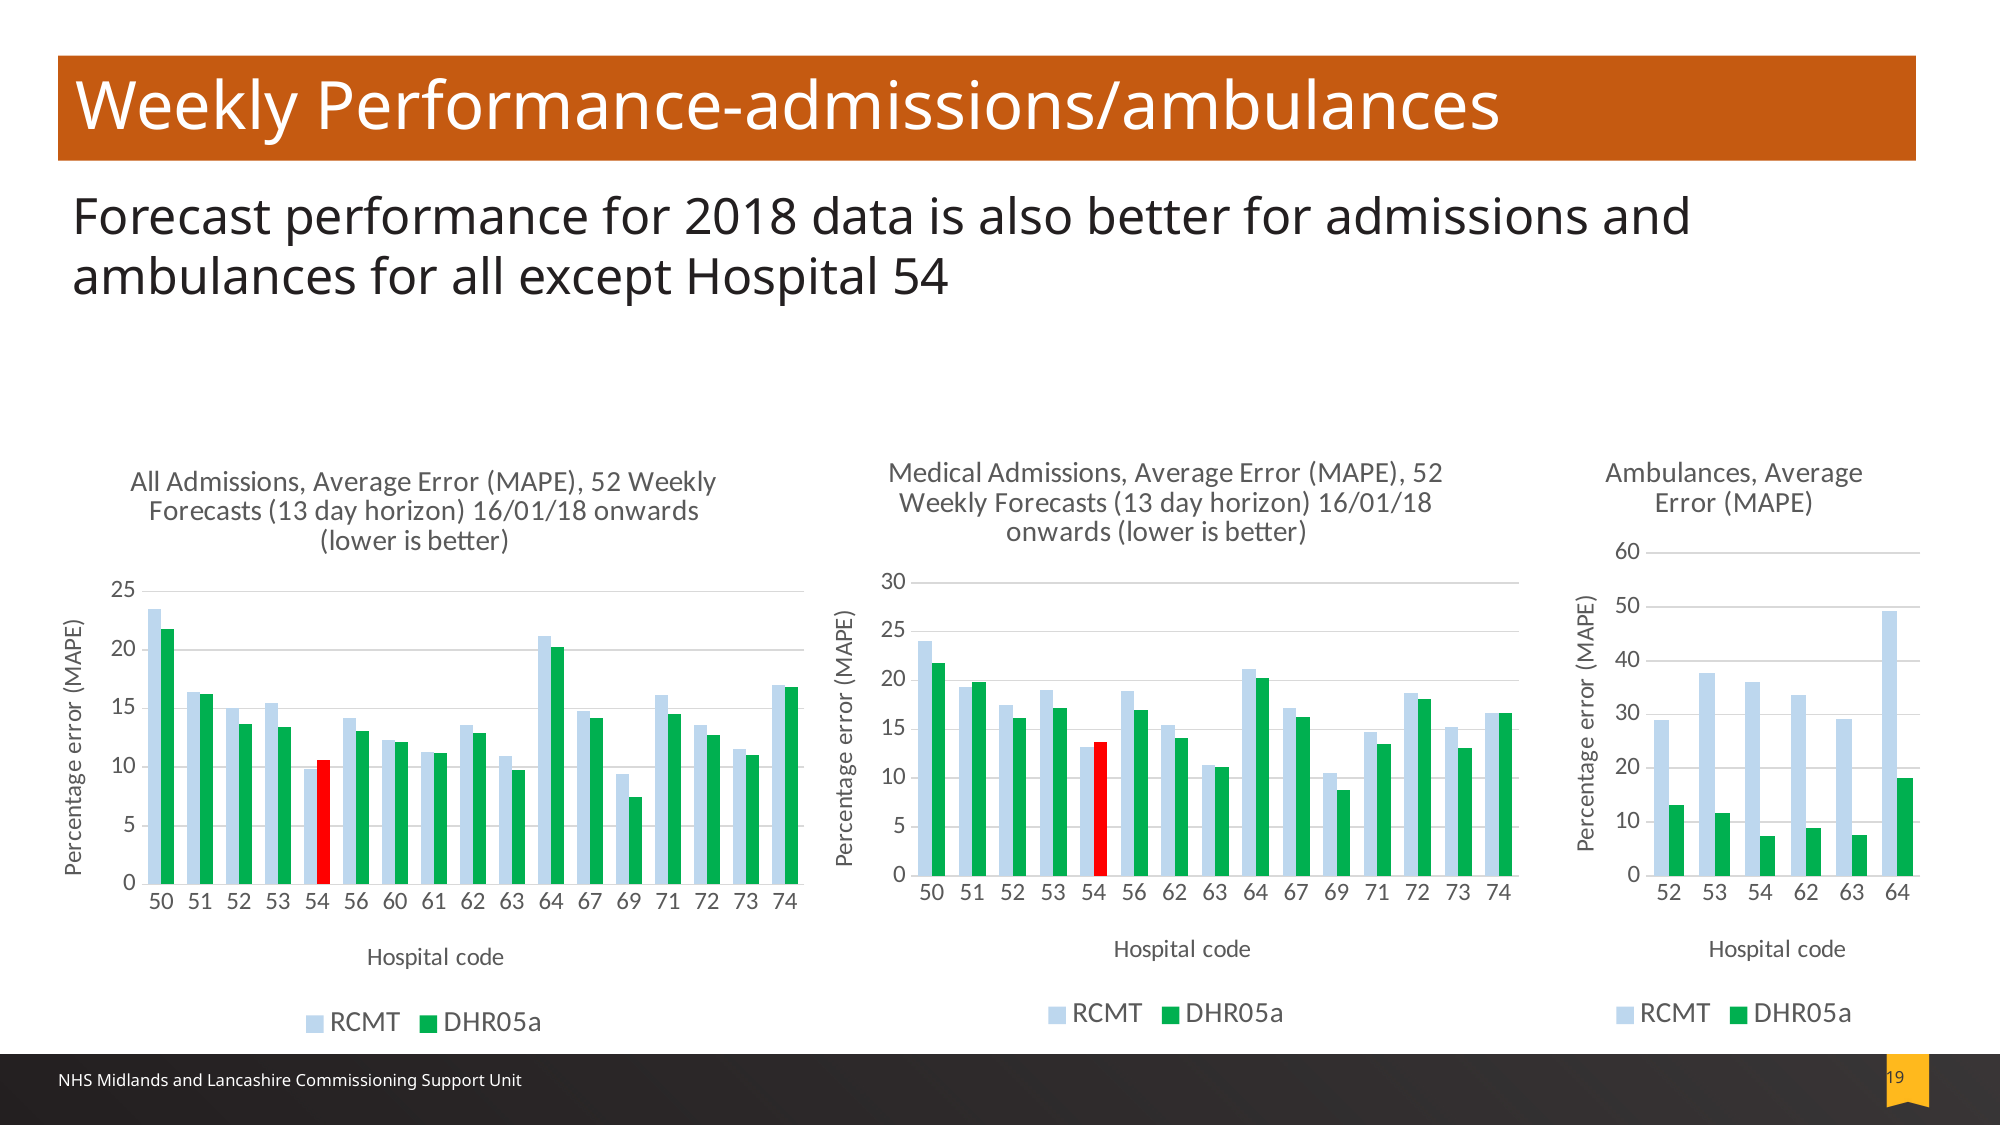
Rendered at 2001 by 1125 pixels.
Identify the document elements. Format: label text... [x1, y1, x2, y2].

slide_number 19 [1874, 1053, 1916, 1103]
text_box Forecast performance for 2018 data is also better for admissions and ambulances for all except Hospital 54 [58, 177, 1916, 312]
chart [1540, 431, 1929, 1037]
chart [28, 431, 1534, 1045]
text_box Weekly Performance-admissions/ambulances [58, 55, 1916, 161]
picture [0, 1054, 2000, 1125]
footer NHS Midlands and Lancashire Commissioning Support Unit [58, 1053, 1838, 1124]
